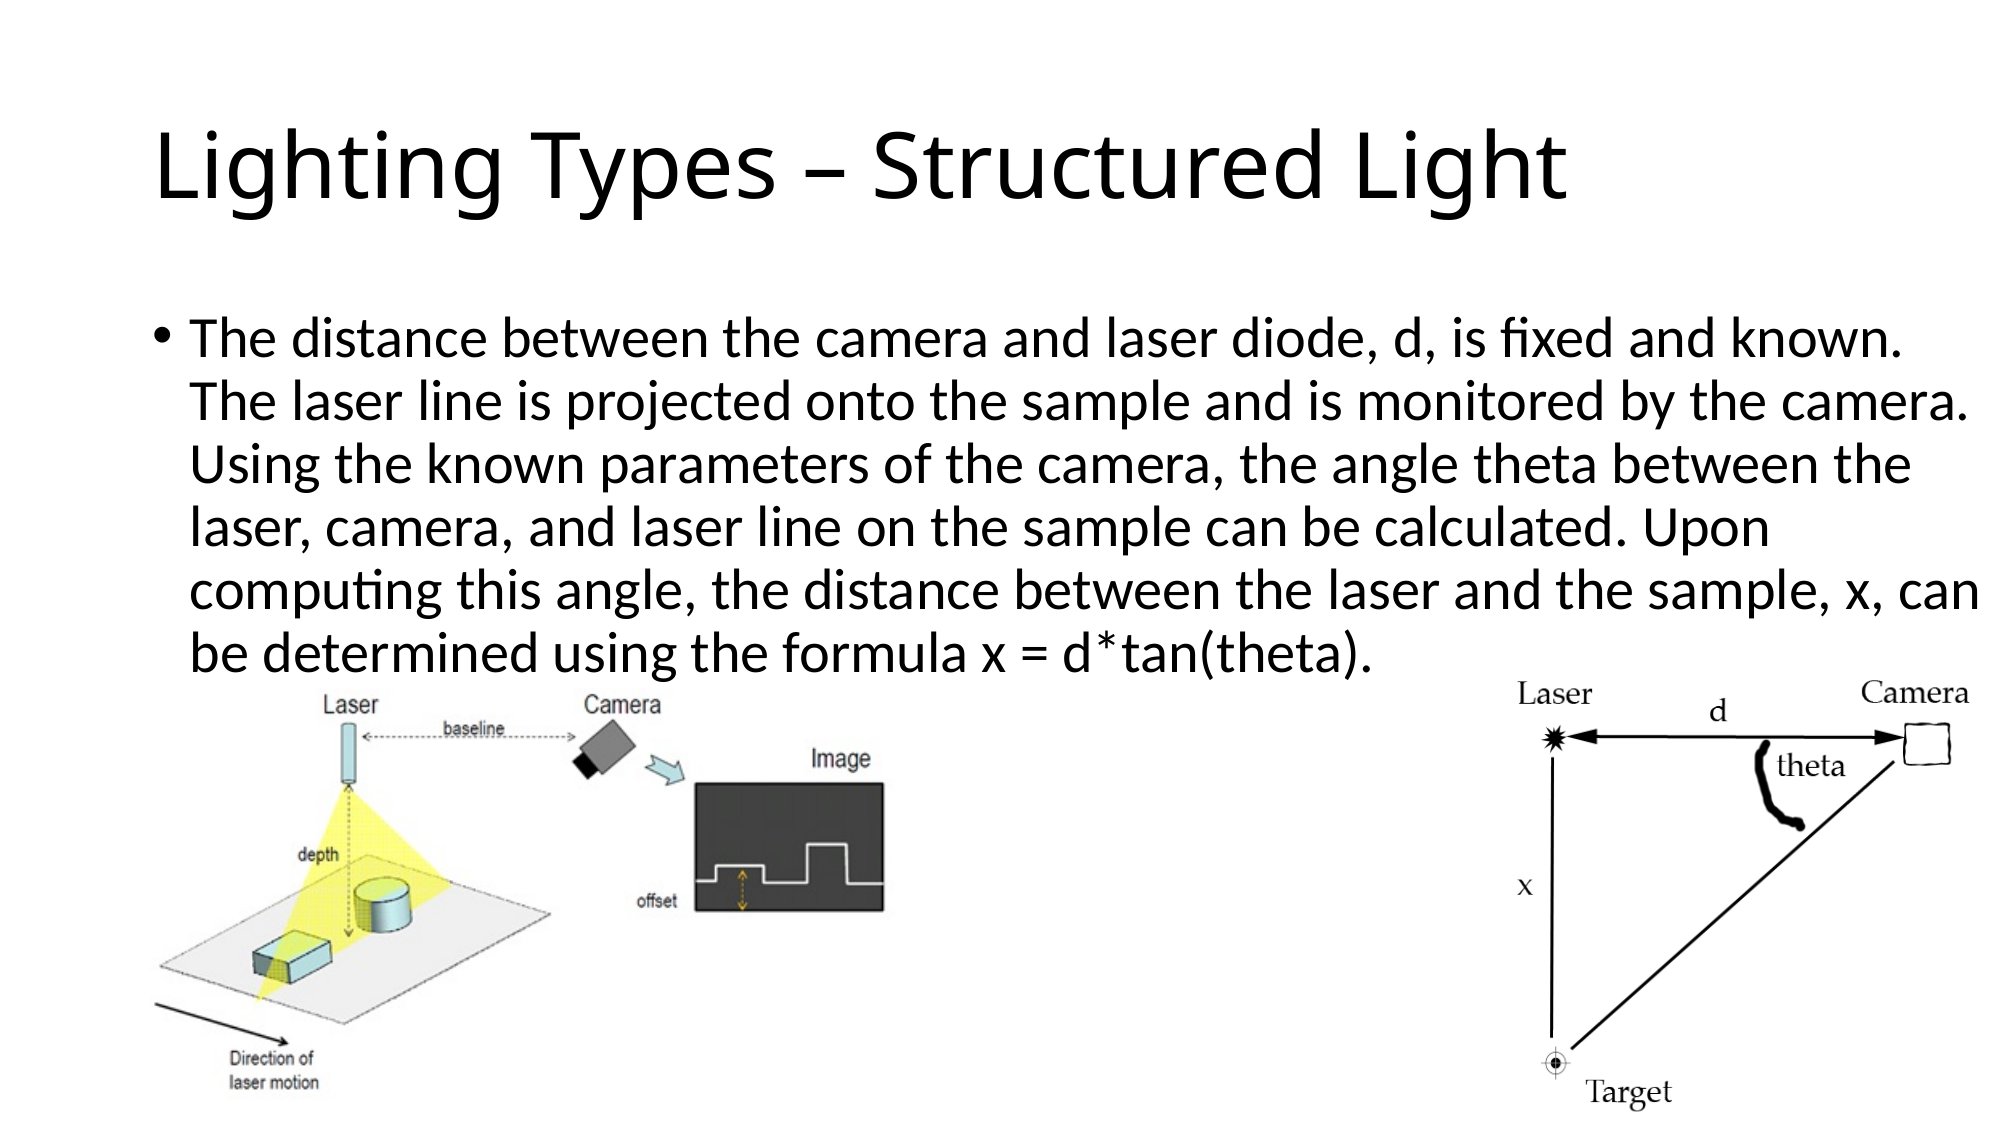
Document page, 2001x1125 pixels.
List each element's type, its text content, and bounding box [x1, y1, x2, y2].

picture [137, 688, 927, 1125]
picture [1484, 609, 2000, 1125]
list The distance between the camera and laser diode, d, is fixed and known. The laser line is projected onto the sample and is monitored by the camera. Using the known parameters of the camera, the angle theta between the laser, camera, and laser line on the sample can be calculated. Upon computing this angle, the distance between the laser and the sample, x, can be determined using the formula x = d*tan(theta). [137, 299, 2000, 1014]
title Lighting Types – Structured Light [137, 59, 1863, 278]
